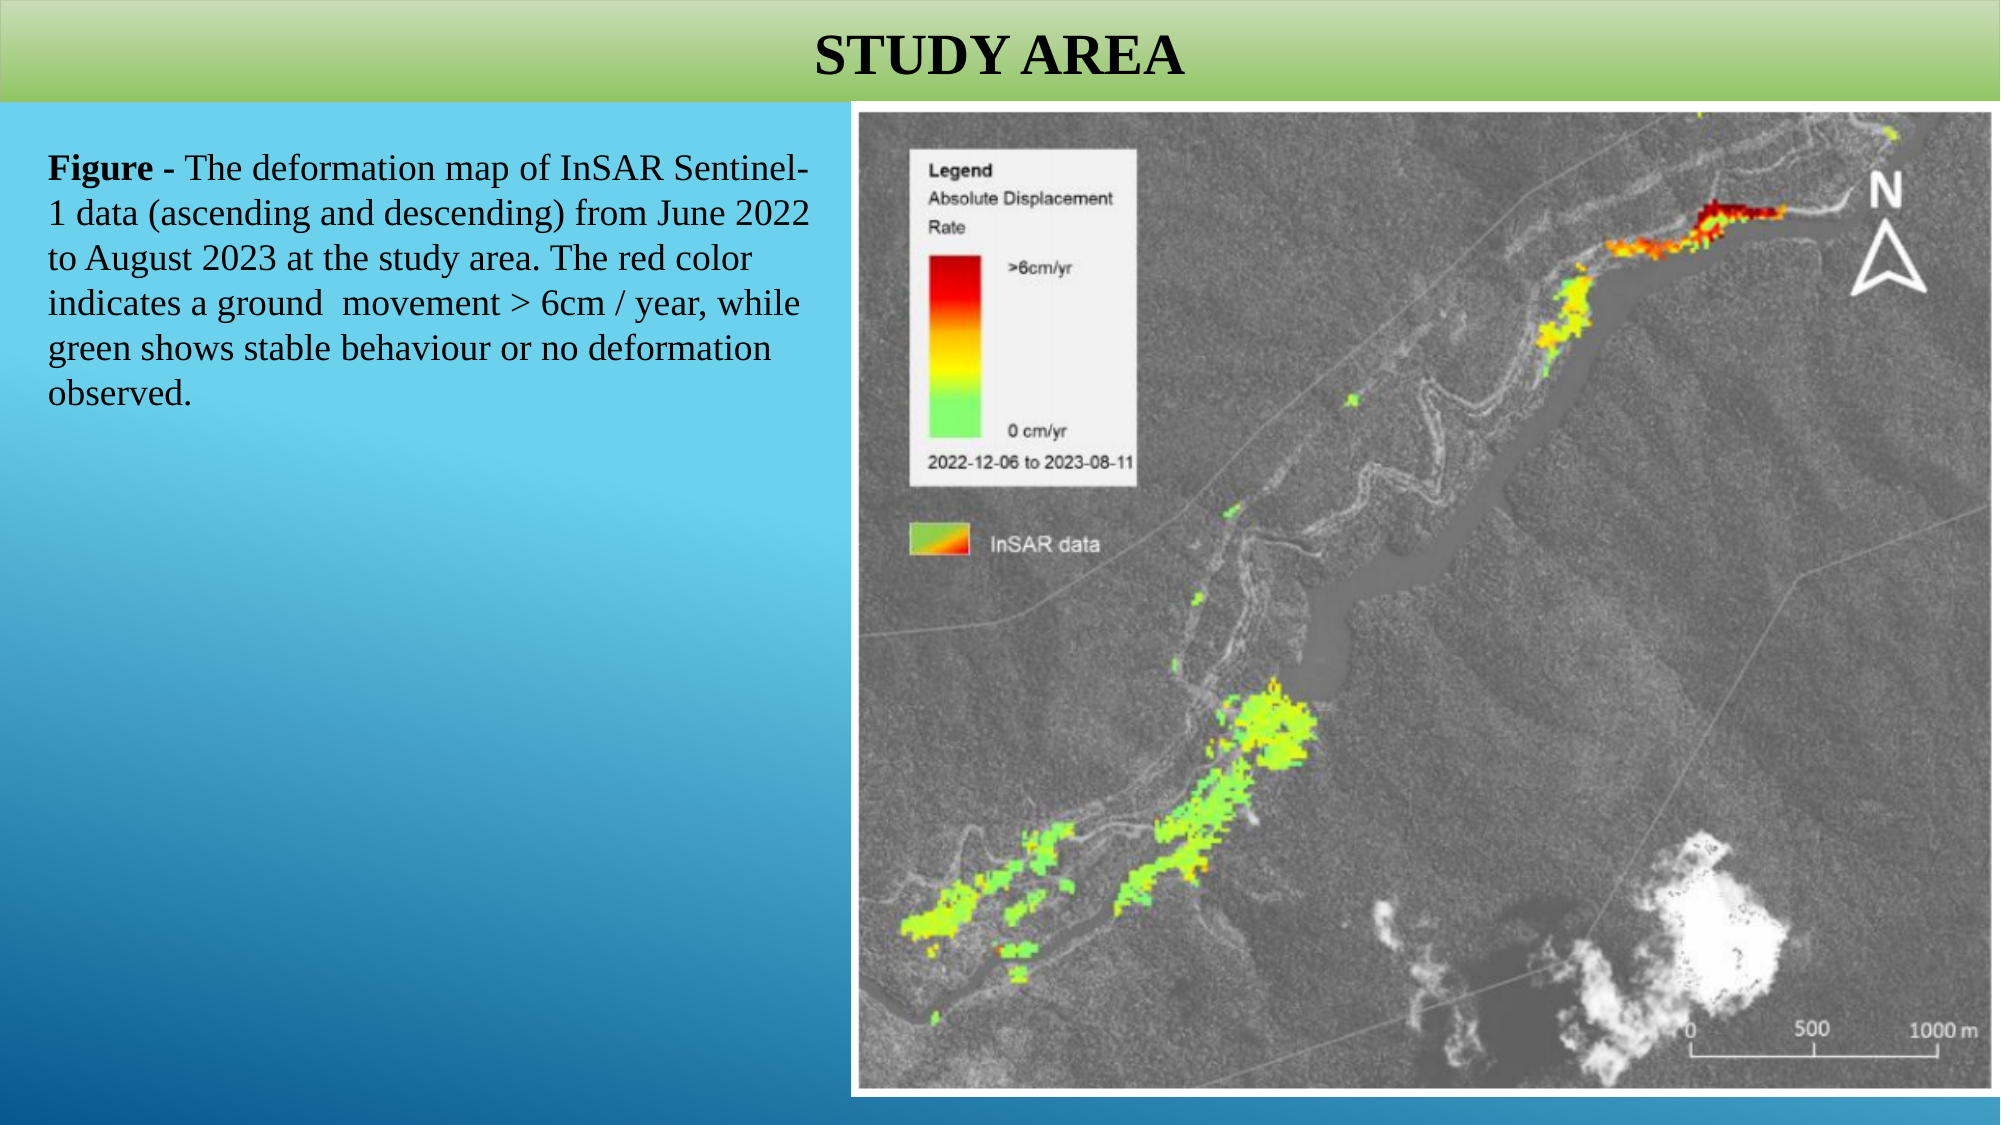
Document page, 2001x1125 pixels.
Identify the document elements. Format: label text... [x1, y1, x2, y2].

text_box STUDY AREA [0, 0, 2000, 103]
text_box Figure - The deformation map of InSAR Sentinel-1 data (ascending and descending) from June 2022 to August 2023 at the study area. The red color indicates a ground movement > 6cm / year, while green shows stable behaviour or no deformation observed. [33, 135, 834, 466]
picture [851, 101, 2000, 1097]
